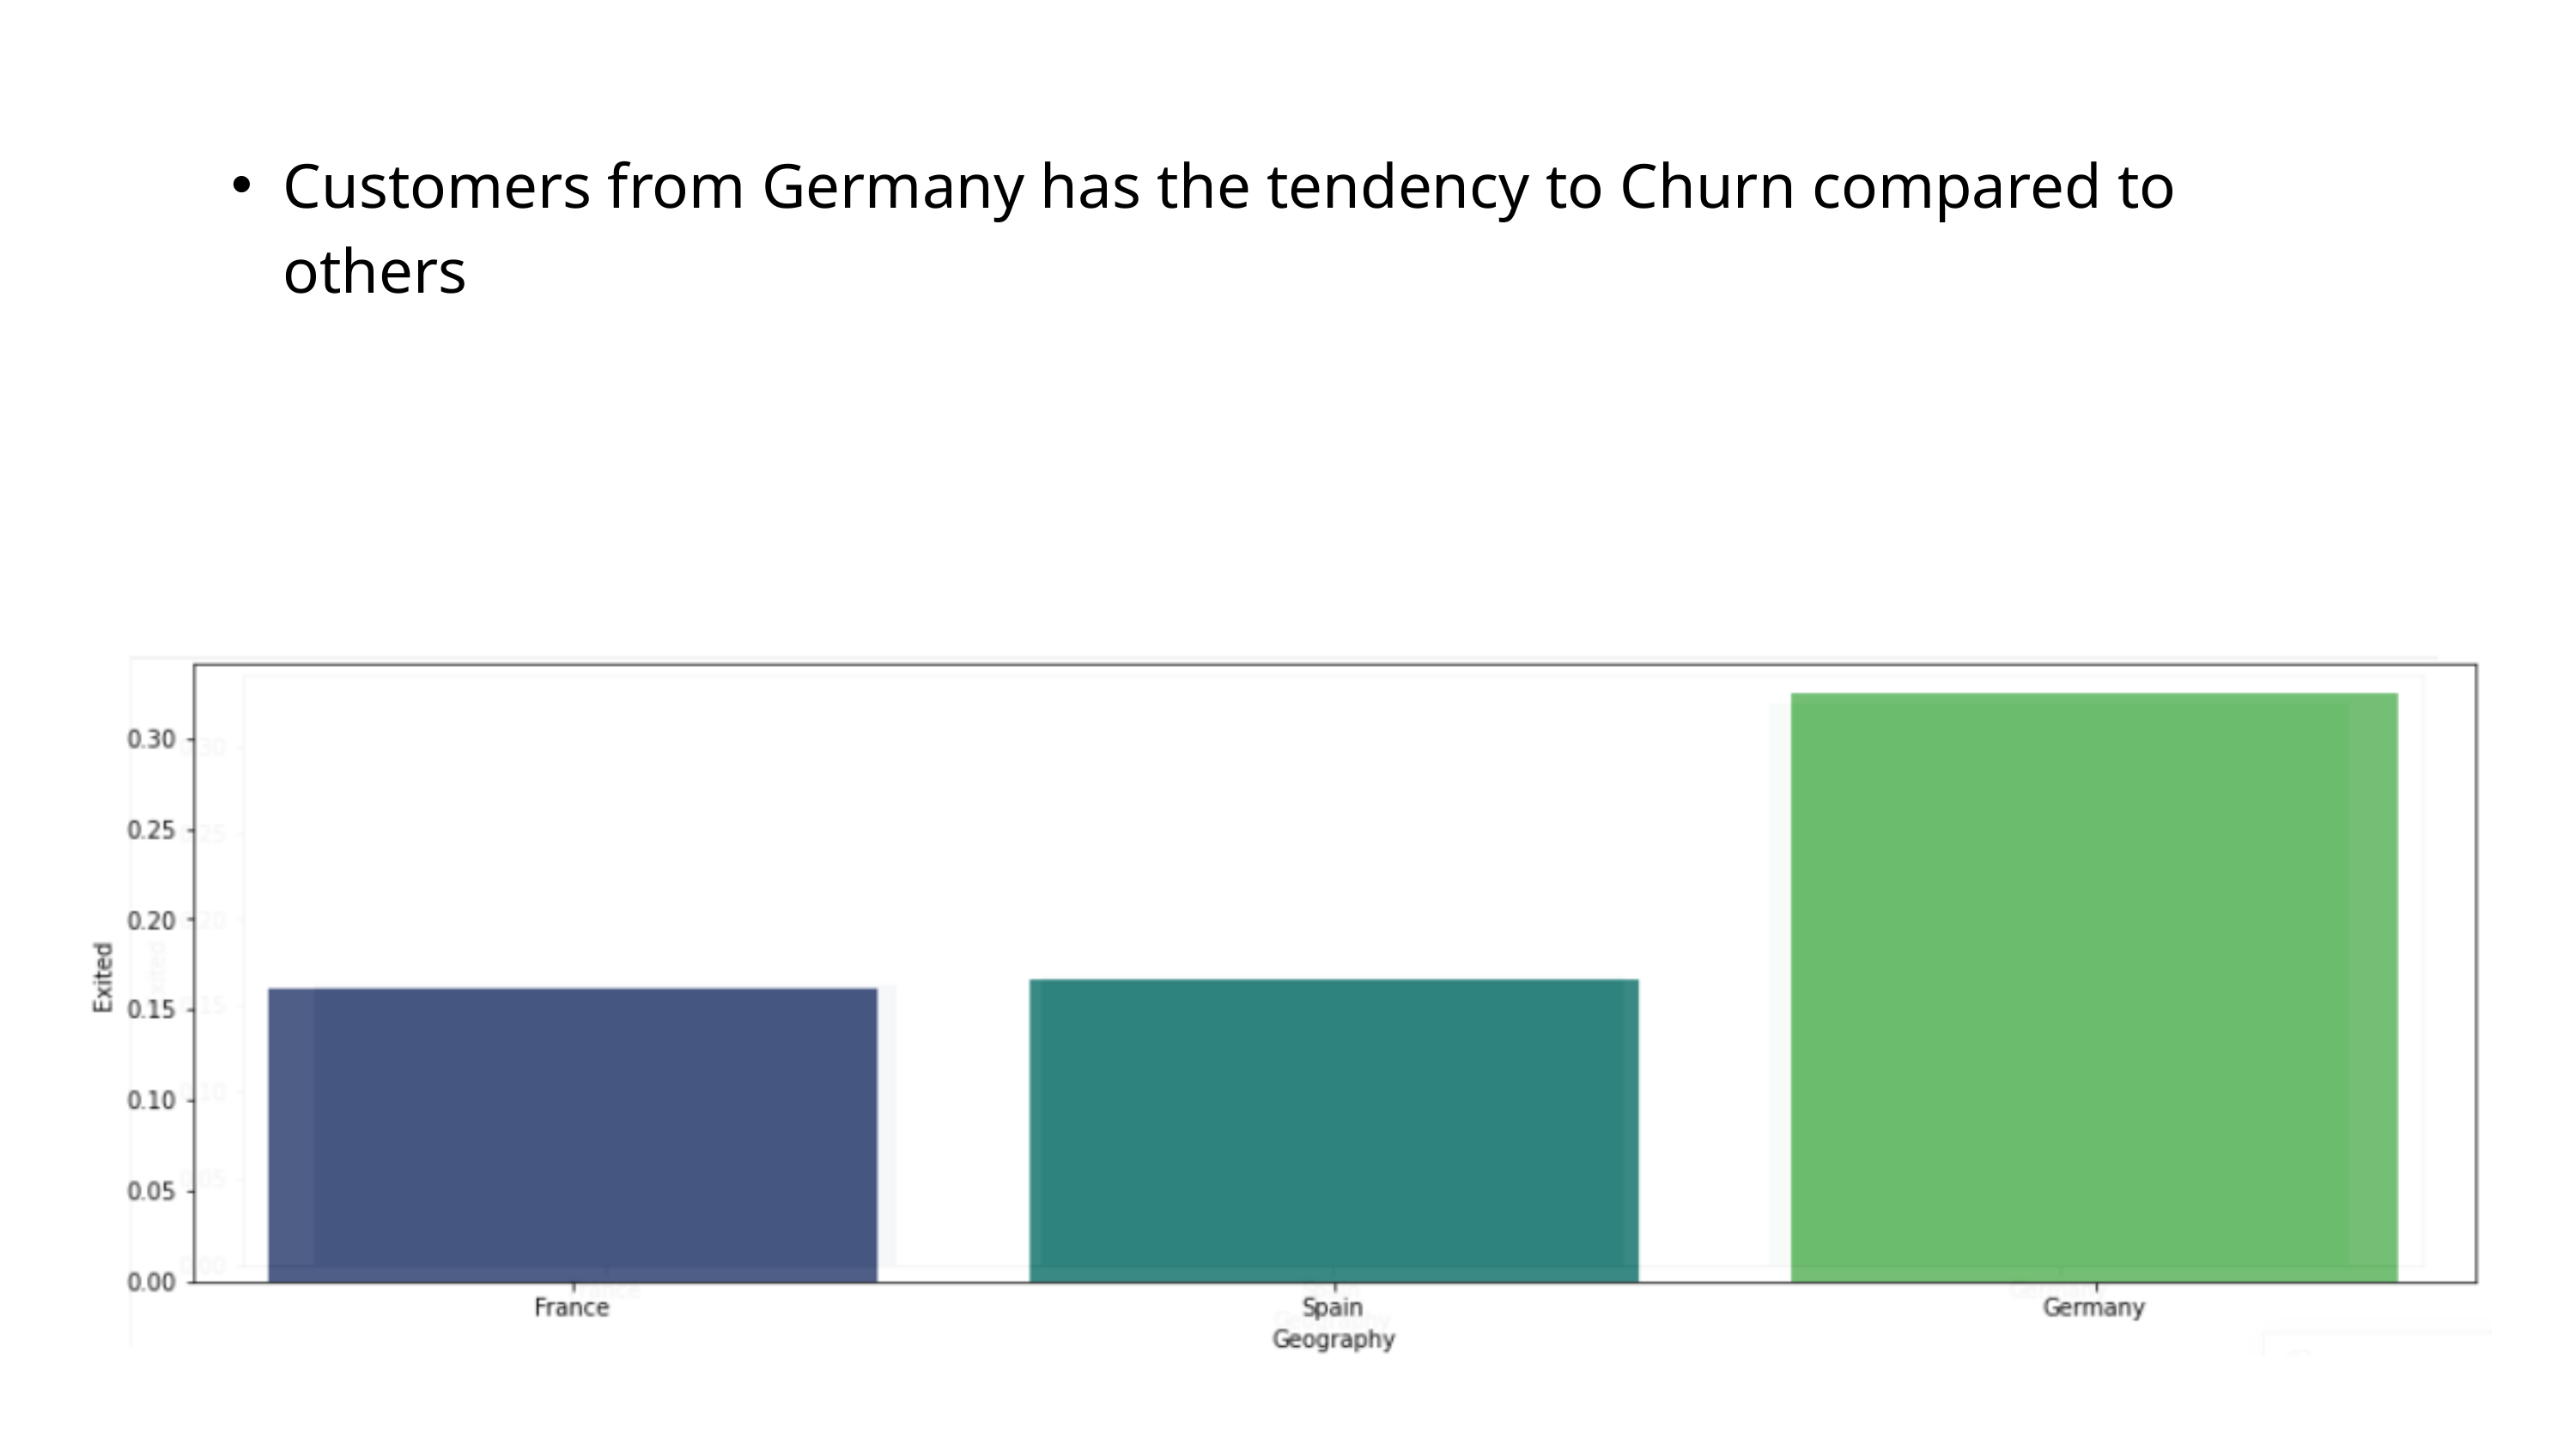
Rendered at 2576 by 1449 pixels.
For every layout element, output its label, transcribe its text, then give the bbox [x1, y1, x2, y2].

text_box Customers from Germany has the tendency to Churn compared to others [179, 135, 2296, 306]
picture [84, 652, 2492, 1357]
